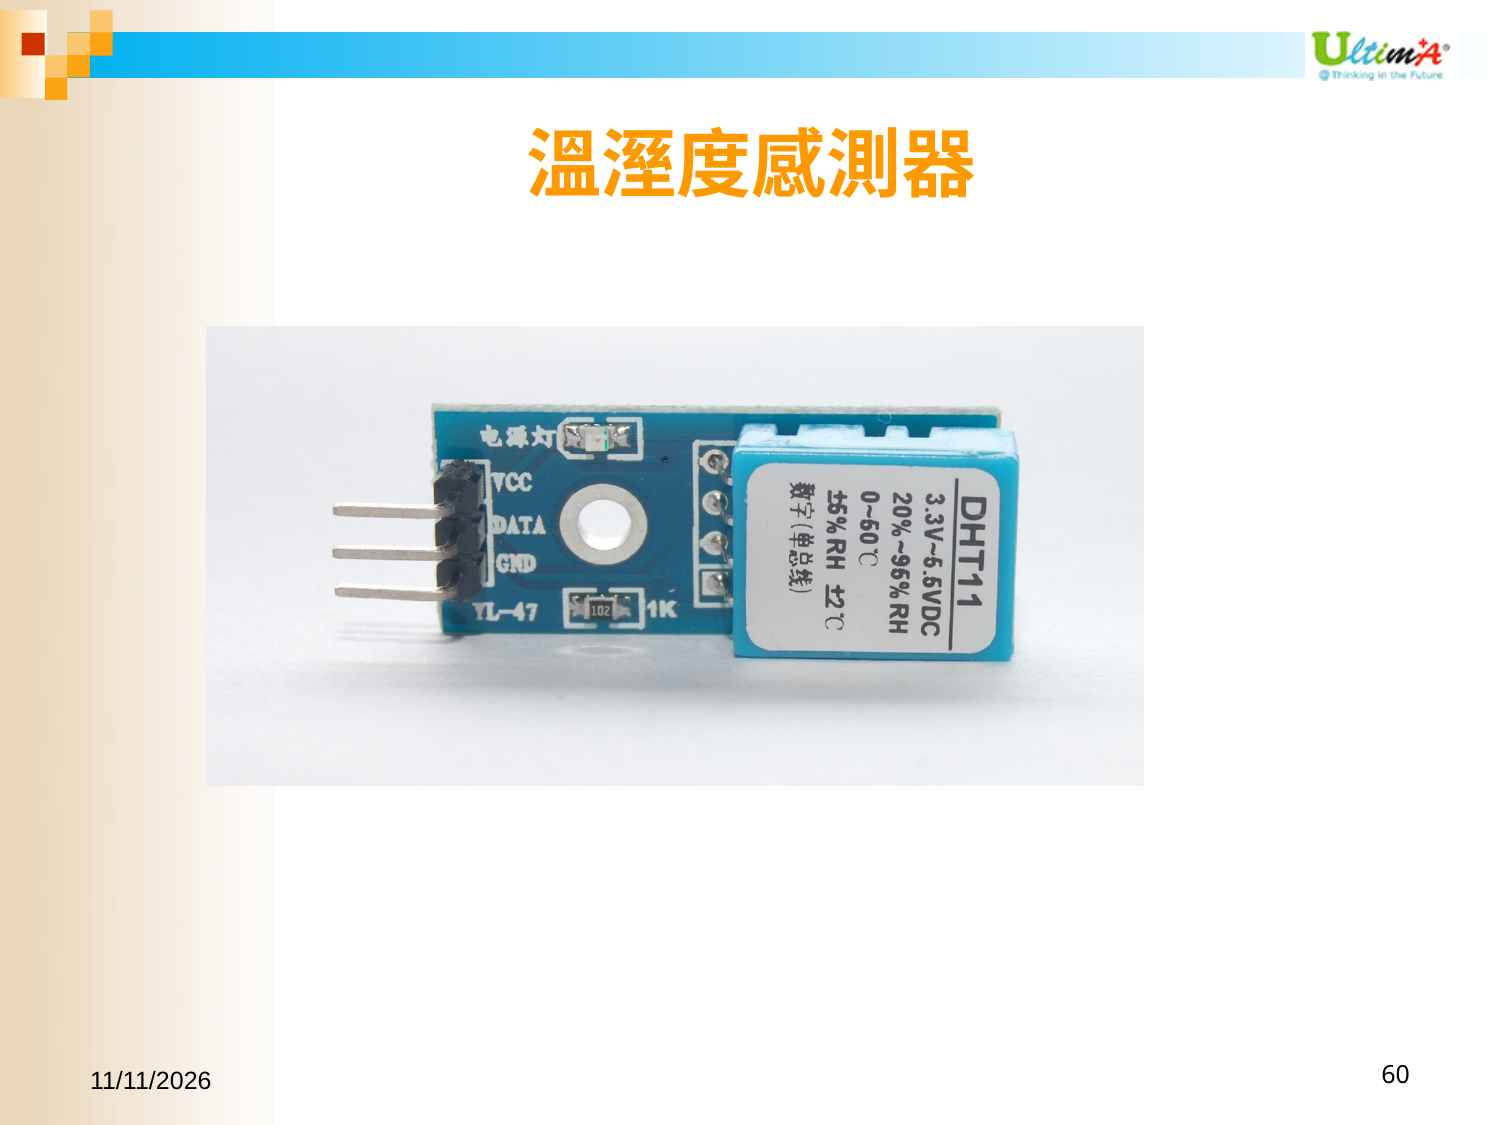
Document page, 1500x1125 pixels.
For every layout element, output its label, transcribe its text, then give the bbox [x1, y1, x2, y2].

slide_number 60 [1074, 1025, 1425, 1100]
picture [1305, 30, 1459, 81]
title 溫溼度感測器 [76, 92, 1427, 231]
picture [206, 326, 1144, 786]
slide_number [75, 1024, 425, 1103]
